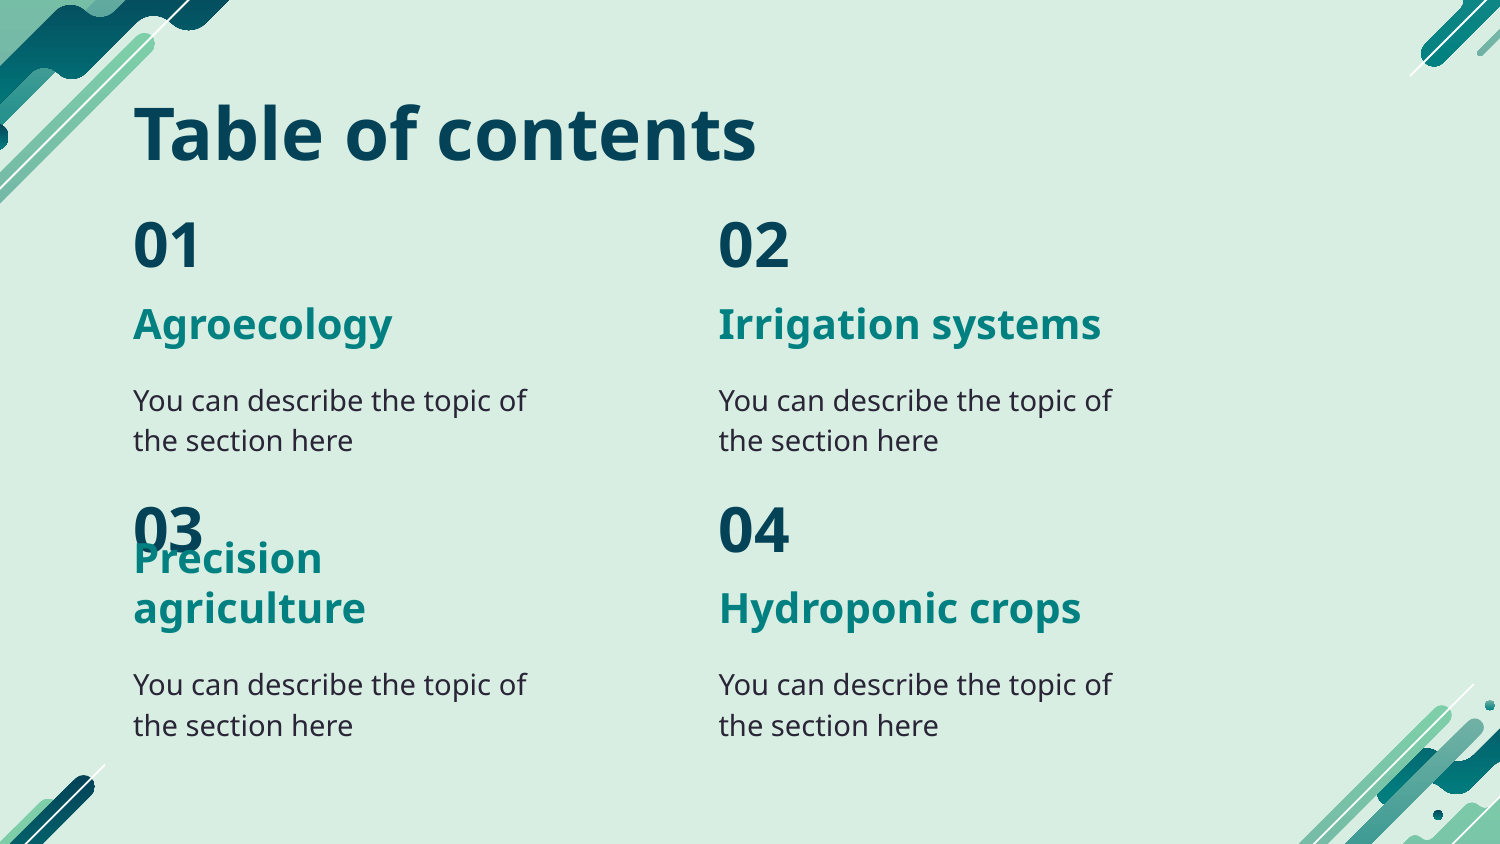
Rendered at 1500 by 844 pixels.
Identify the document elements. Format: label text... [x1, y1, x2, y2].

subtitle You can describe the topic of the section here [703, 647, 1160, 741]
subtitle Hydroponic crops [703, 567, 1160, 647]
subtitle Agroecology [118, 282, 575, 363]
title 04 [703, 506, 1160, 567]
subtitle Irrigation systems [703, 282, 1160, 363]
subtitle Precision agriculture [118, 567, 575, 647]
title 03 [118, 506, 575, 567]
subtitle You can describe the topic of the section here [118, 647, 575, 741]
title 02 [703, 222, 1160, 282]
subtitle You can describe the topic of the section here [118, 363, 575, 457]
title 01 [118, 222, 575, 282]
title Table of contents [118, 72, 1382, 167]
subtitle You can describe the topic of the section here [703, 363, 1160, 457]
